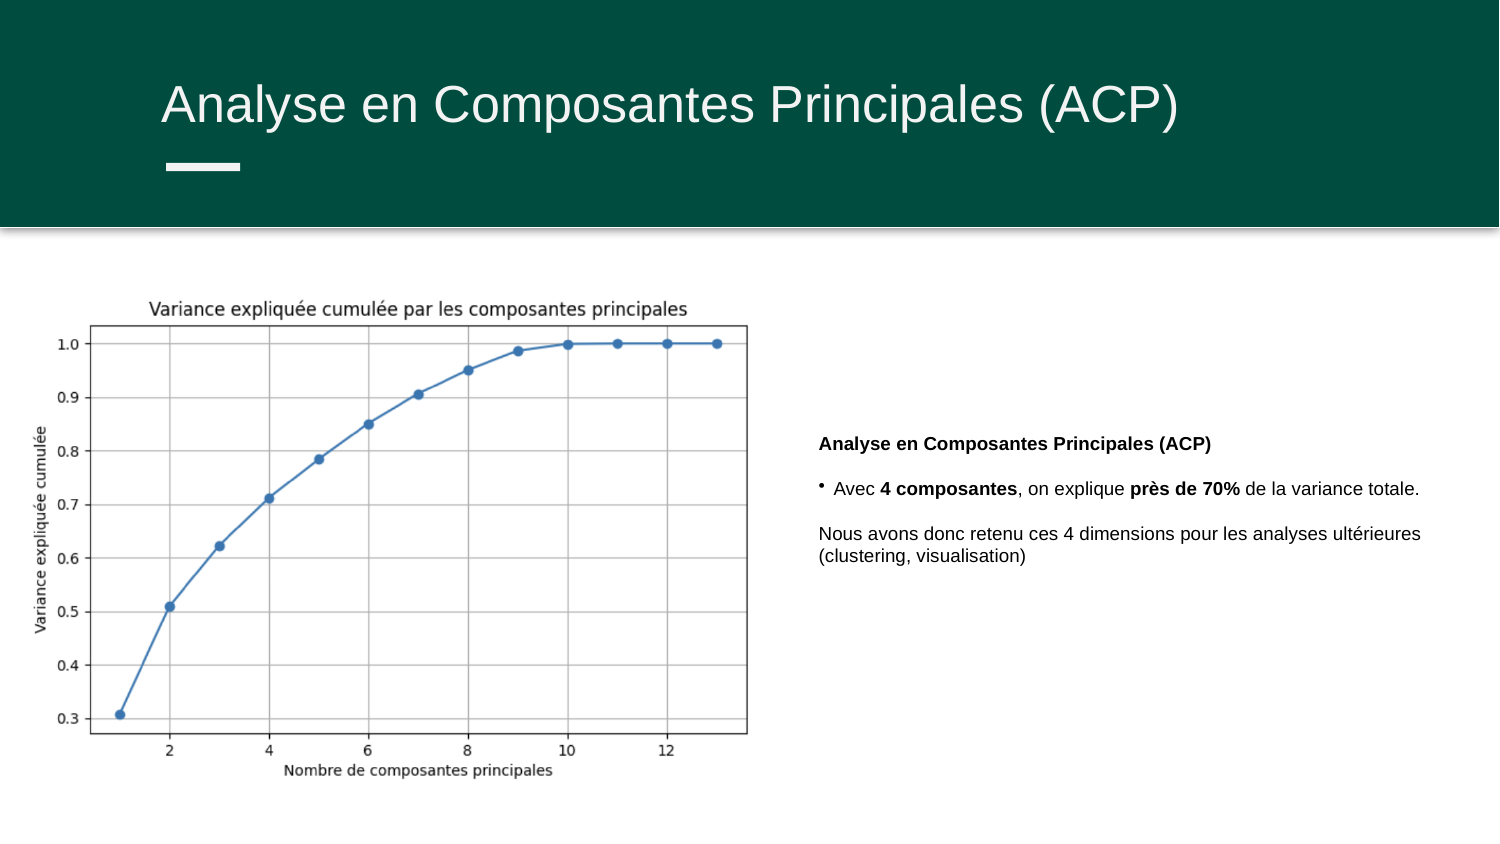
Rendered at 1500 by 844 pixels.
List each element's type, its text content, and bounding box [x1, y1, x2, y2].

text_box Analyse en Composantes Principales (ACP) [146, 55, 1500, 150]
text_box [0, 0, 1500, 228]
text_box [166, 162, 241, 172]
text_box Analyse en Composantes Principales (ACP) Avec 4 composantes, on explique près de 70% de la variance totale. Nous avons donc retenu ces 4 dimensions pour les analyses ultérieures (clustering, visualisation) [840, 424, 1453, 575]
picture [12, 292, 835, 811]
